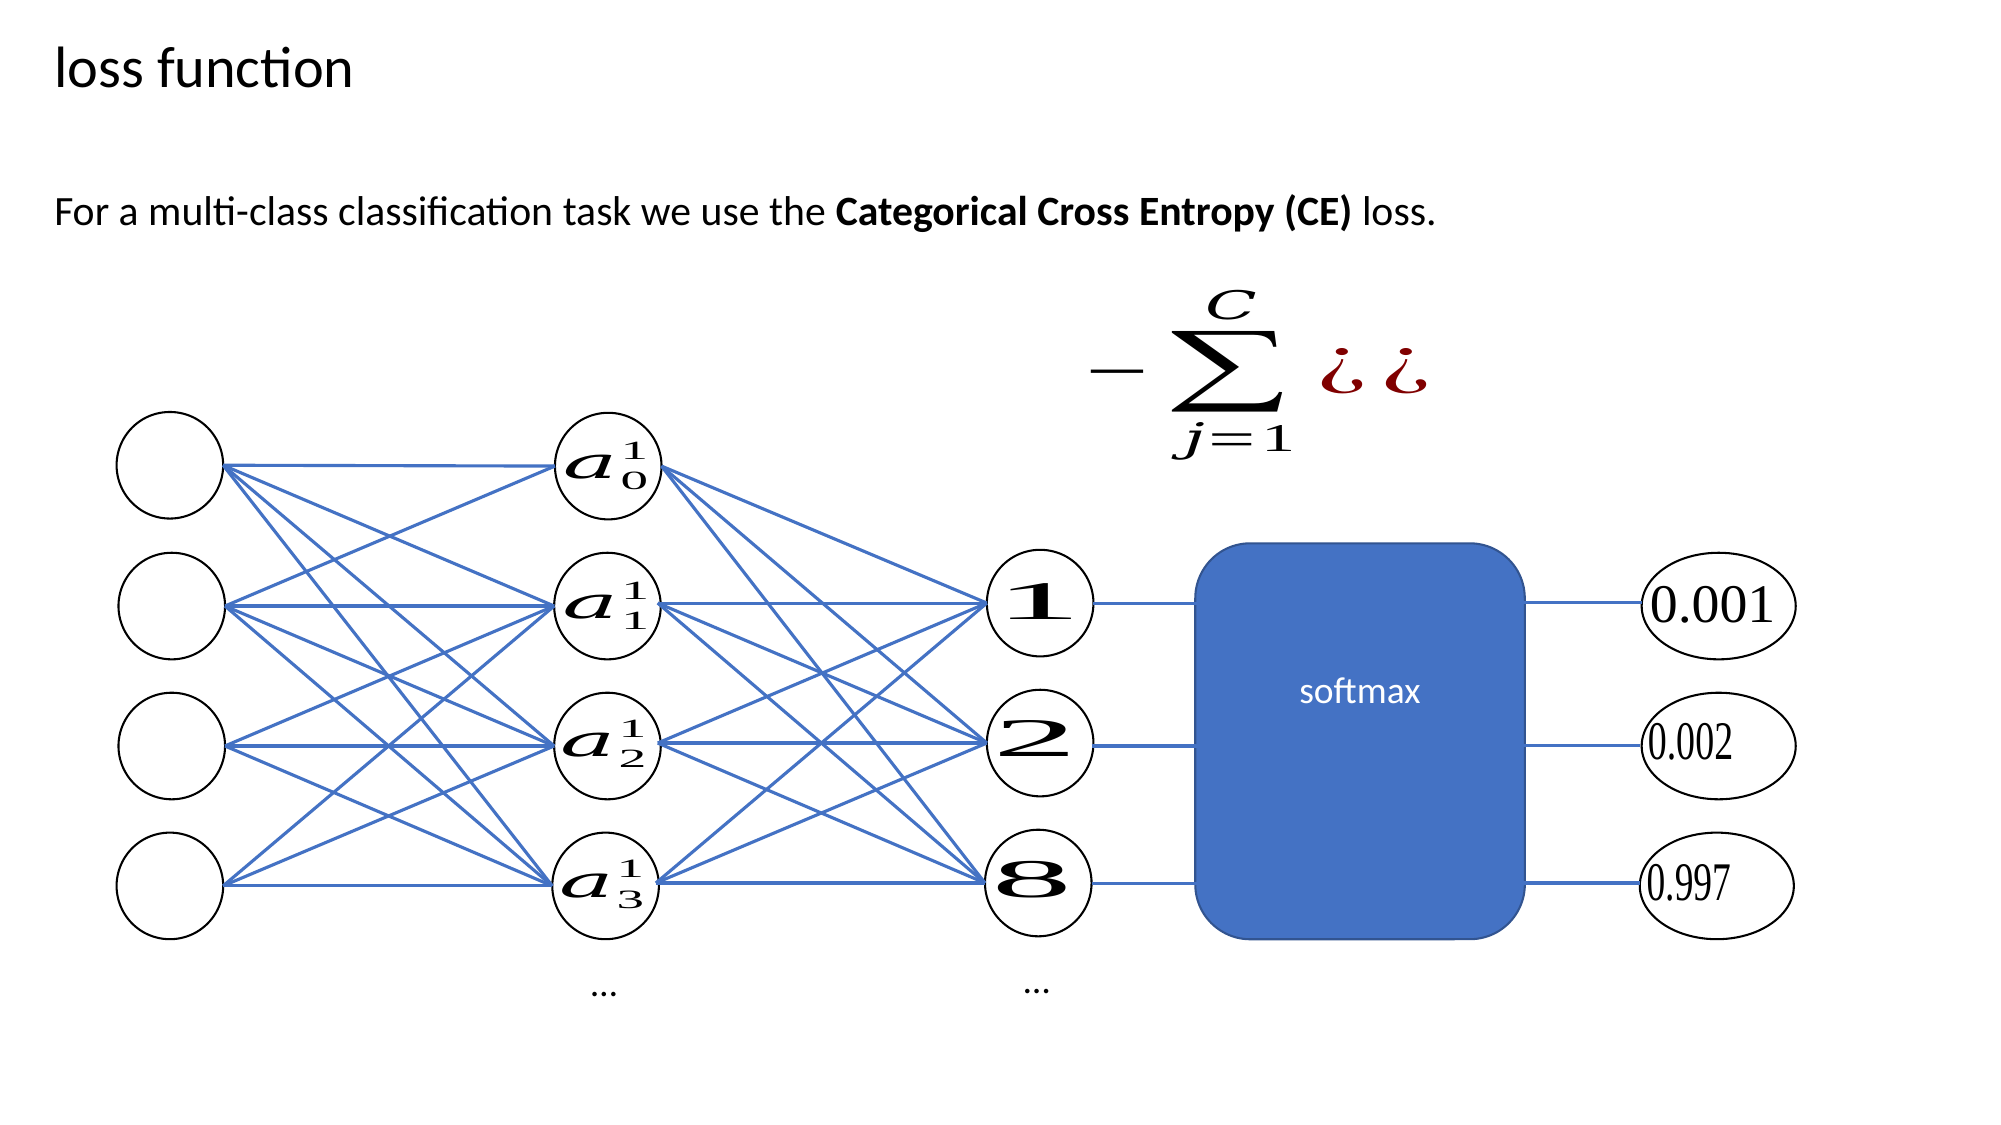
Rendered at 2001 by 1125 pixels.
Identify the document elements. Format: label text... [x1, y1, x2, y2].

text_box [661, 466, 986, 883]
text_box [117, 551, 223, 661]
text_box [984, 828, 1093, 938]
text_box loss function [39, 21, 1967, 107]
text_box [223, 745, 555, 886]
text_box [115, 410, 225, 520]
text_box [224, 466, 555, 606]
text_box [987, 688, 1095, 798]
text_box [117, 691, 223, 801]
text_box [555, 551, 661, 661]
text_box [1638, 831, 1795, 941]
text_box [987, 548, 1095, 658]
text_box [655, 603, 661, 742]
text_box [655, 742, 661, 882]
text_box … [576, 951, 726, 1012]
text_box [553, 411, 663, 521]
text_box … [1009, 948, 1159, 1009]
text_box [1640, 691, 1797, 801]
text_box [115, 831, 225, 941]
text_box [551, 831, 660, 941]
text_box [223, 605, 555, 745]
text_box [555, 691, 655, 801]
text_box [1640, 551, 1797, 661]
text_box For a multi-class classification task we use the Categorical Cross Entropy (CE) loss. [39, 176, 1884, 292]
